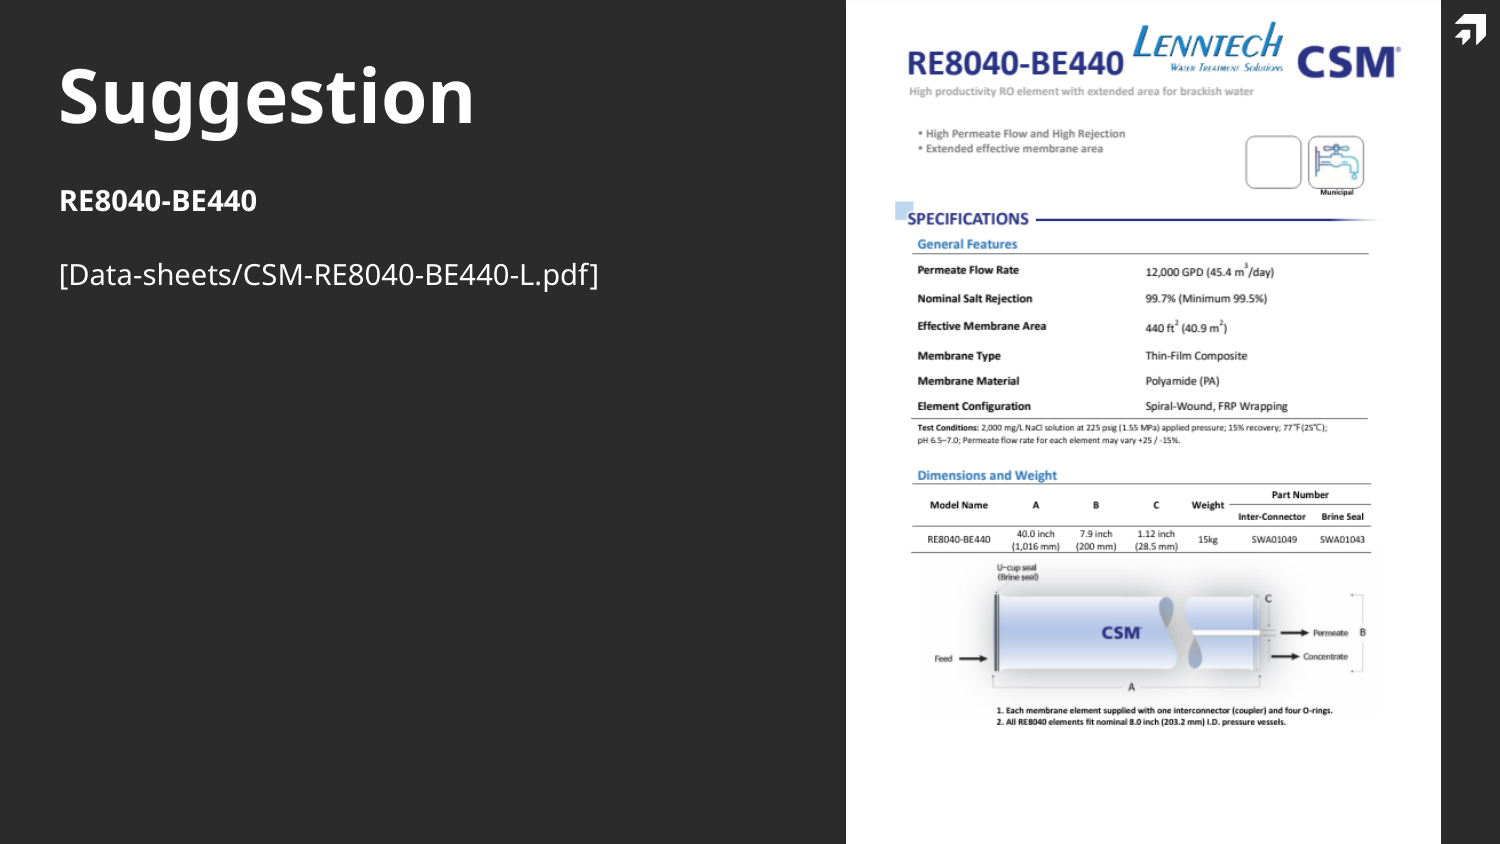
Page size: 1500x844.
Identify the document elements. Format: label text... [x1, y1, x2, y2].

picture [846, 0, 1442, 844]
picture [1455, 14, 1486, 45]
list RE8040-BE440 [Data-sheets/CSM-RE8040-BE440-L.pdf] [59, 177, 841, 768]
title Suggestion [59, 59, 841, 177]
